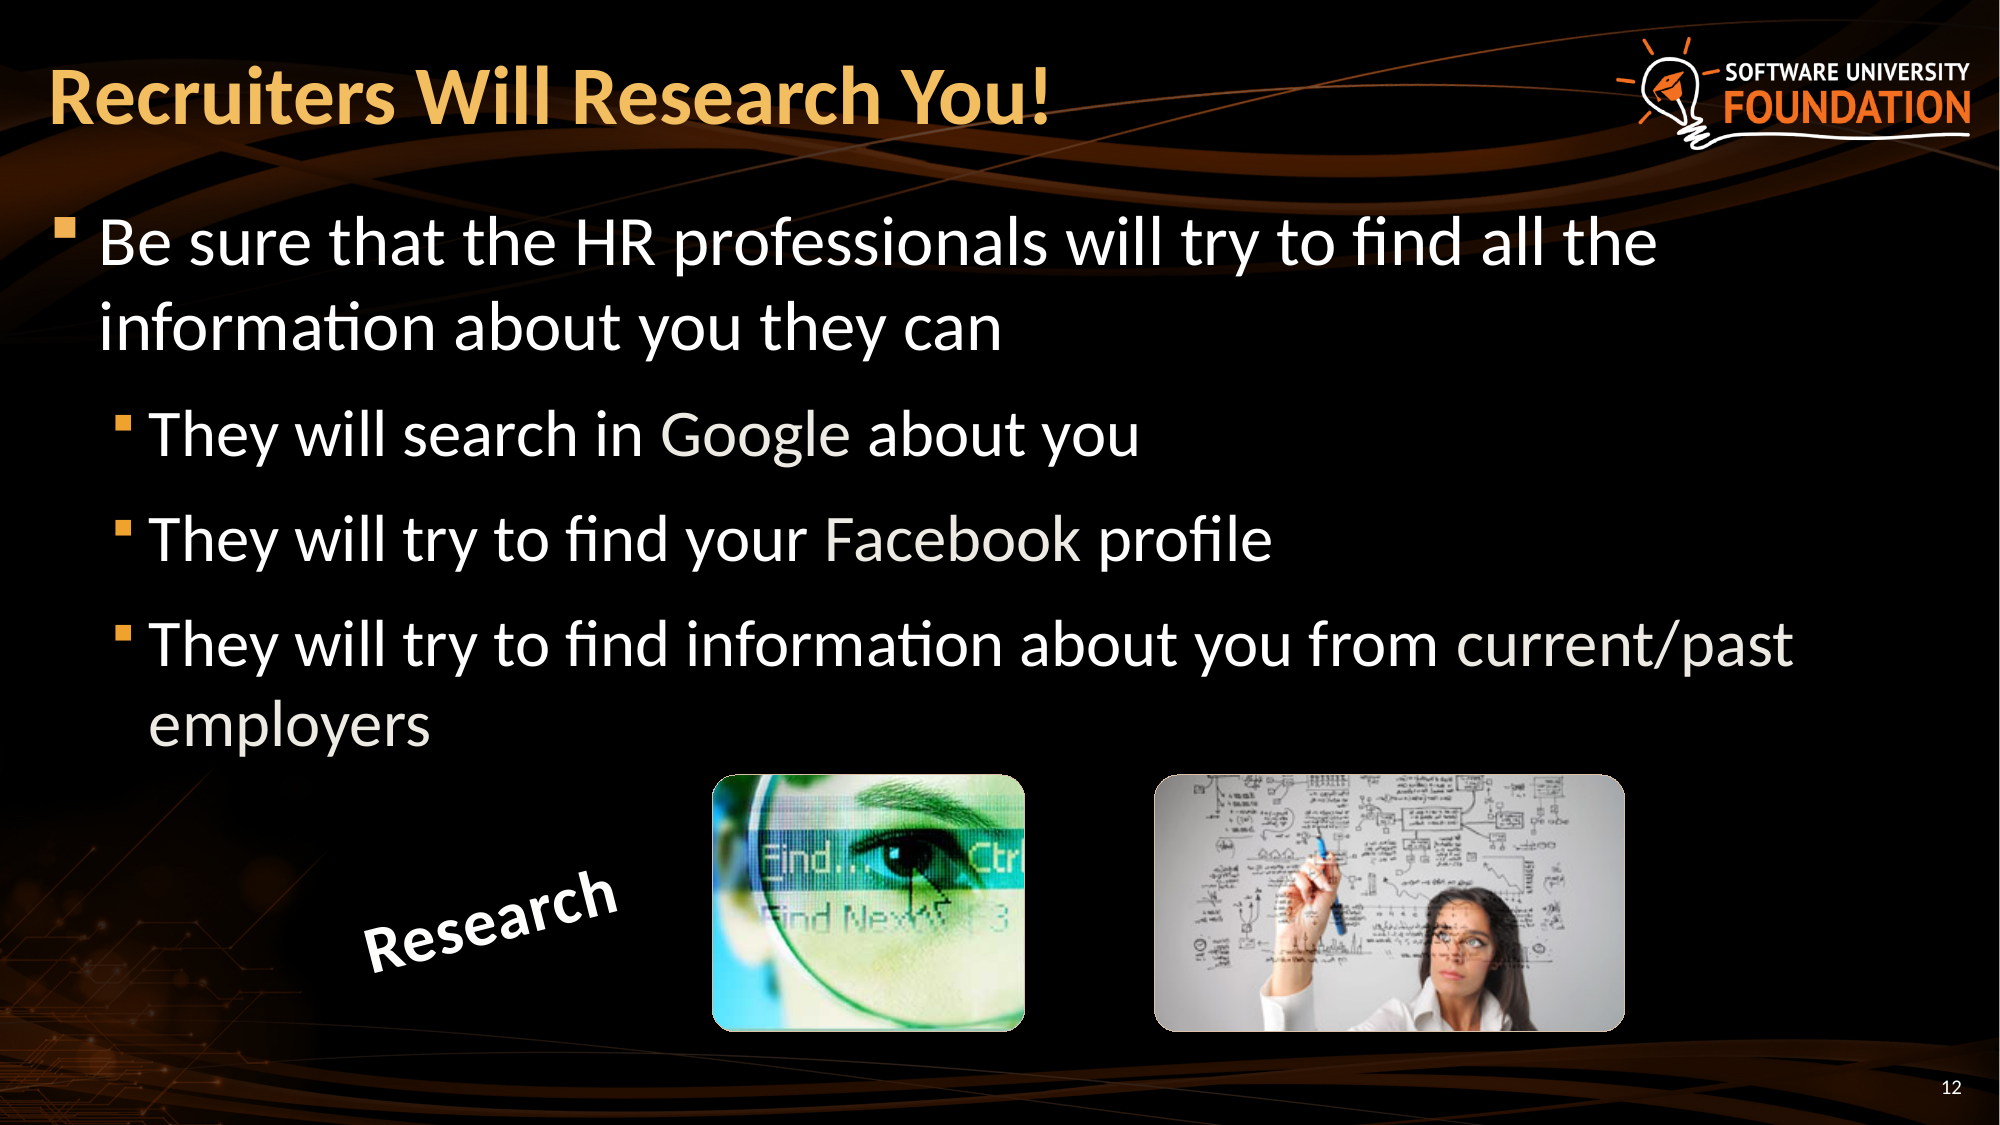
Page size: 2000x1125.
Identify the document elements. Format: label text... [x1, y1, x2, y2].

list Be sure that the HR professionals will try to find all the information about you they can They will search in Google about you They will try to find your Facebook profile They will try to find information about you from current/past employers [31, 188, 1968, 1103]
text_box Research [338, 835, 641, 999]
title Recruiters Will Research You! [30, 6, 1602, 189]
picture [0, 0, 2000, 1125]
